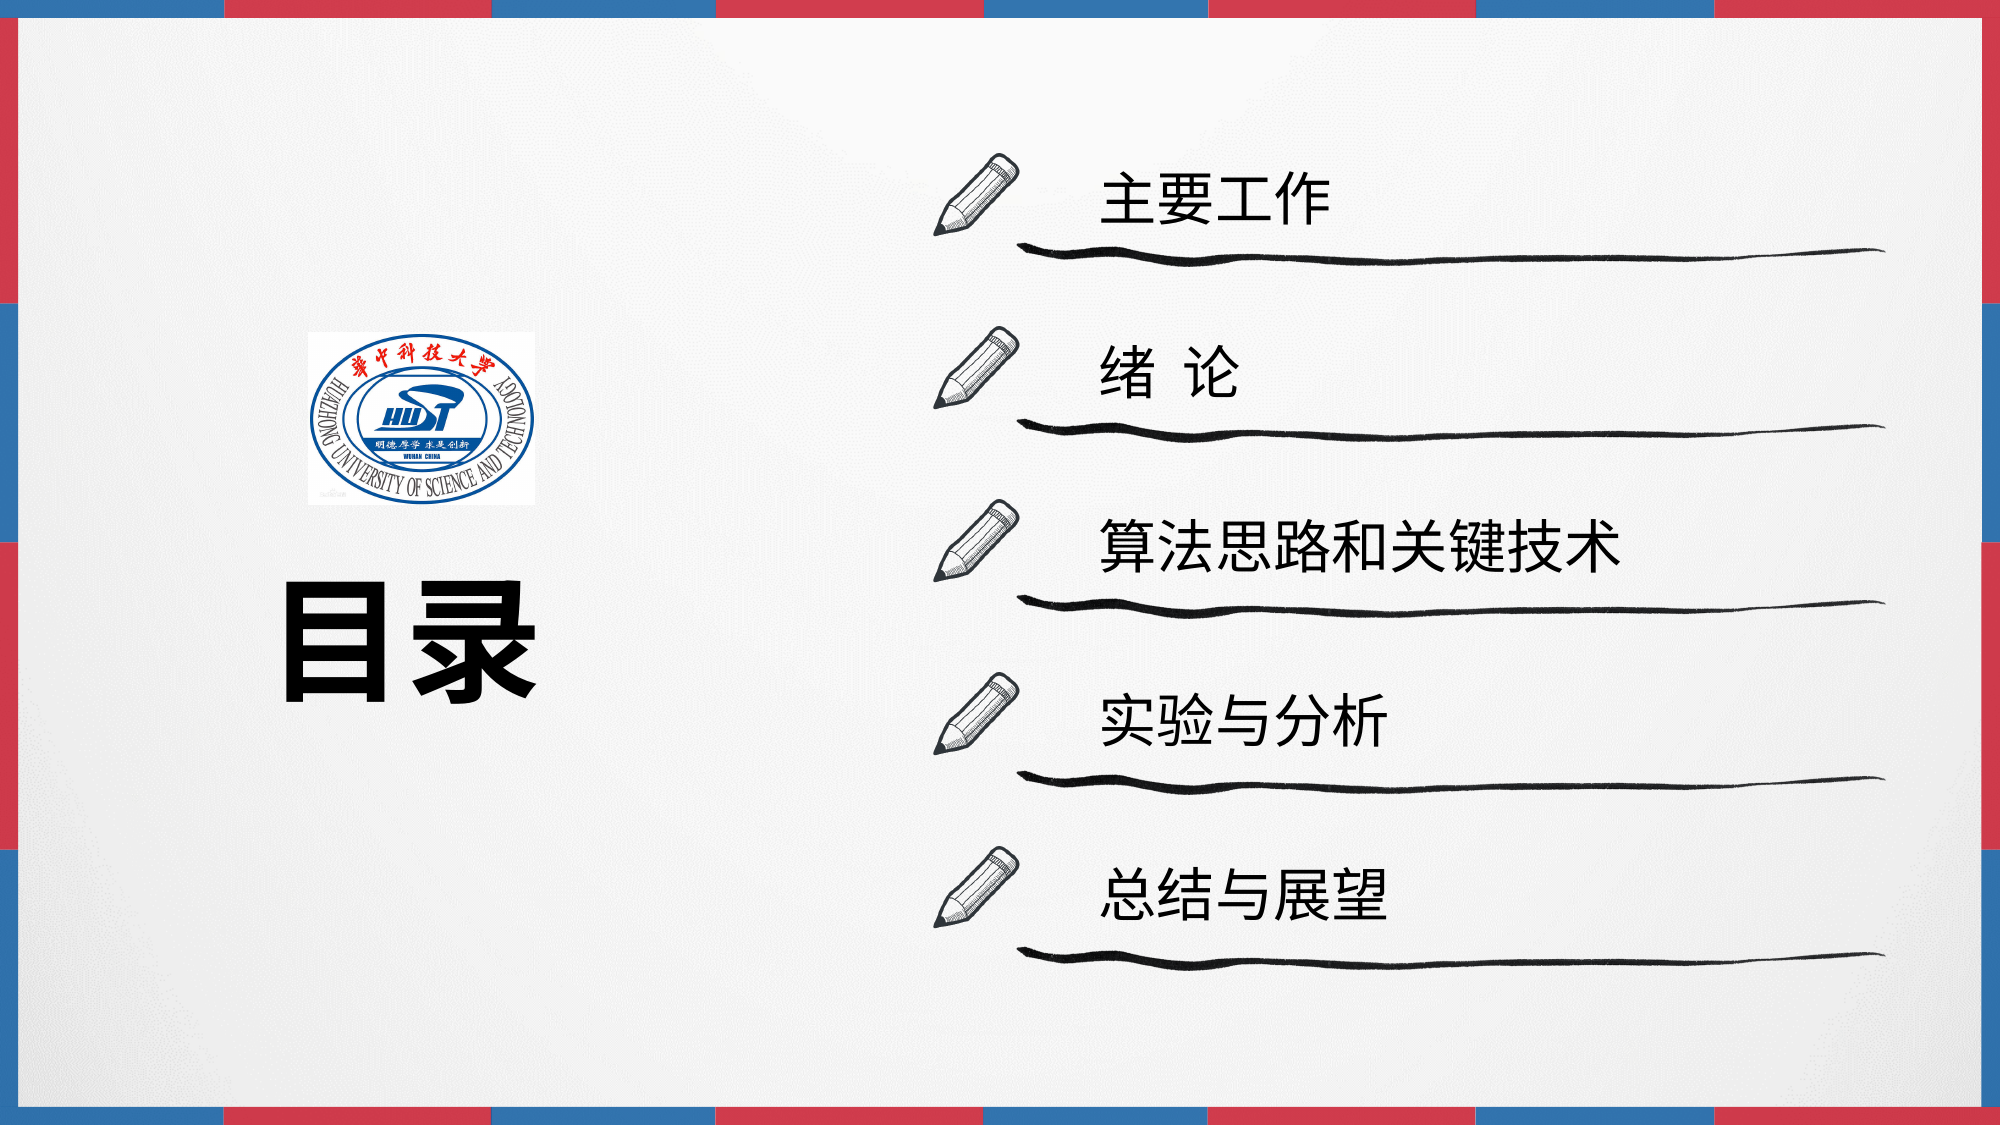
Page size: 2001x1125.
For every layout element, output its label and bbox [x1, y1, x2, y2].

text_box [0, 0, 2000, 1125]
picture [1016, 242, 1886, 267]
picture [1016, 418, 1886, 443]
picture [1016, 594, 1886, 619]
picture [1016, 946, 1886, 971]
picture [308, 332, 535, 506]
picture [1016, 770, 1886, 795]
